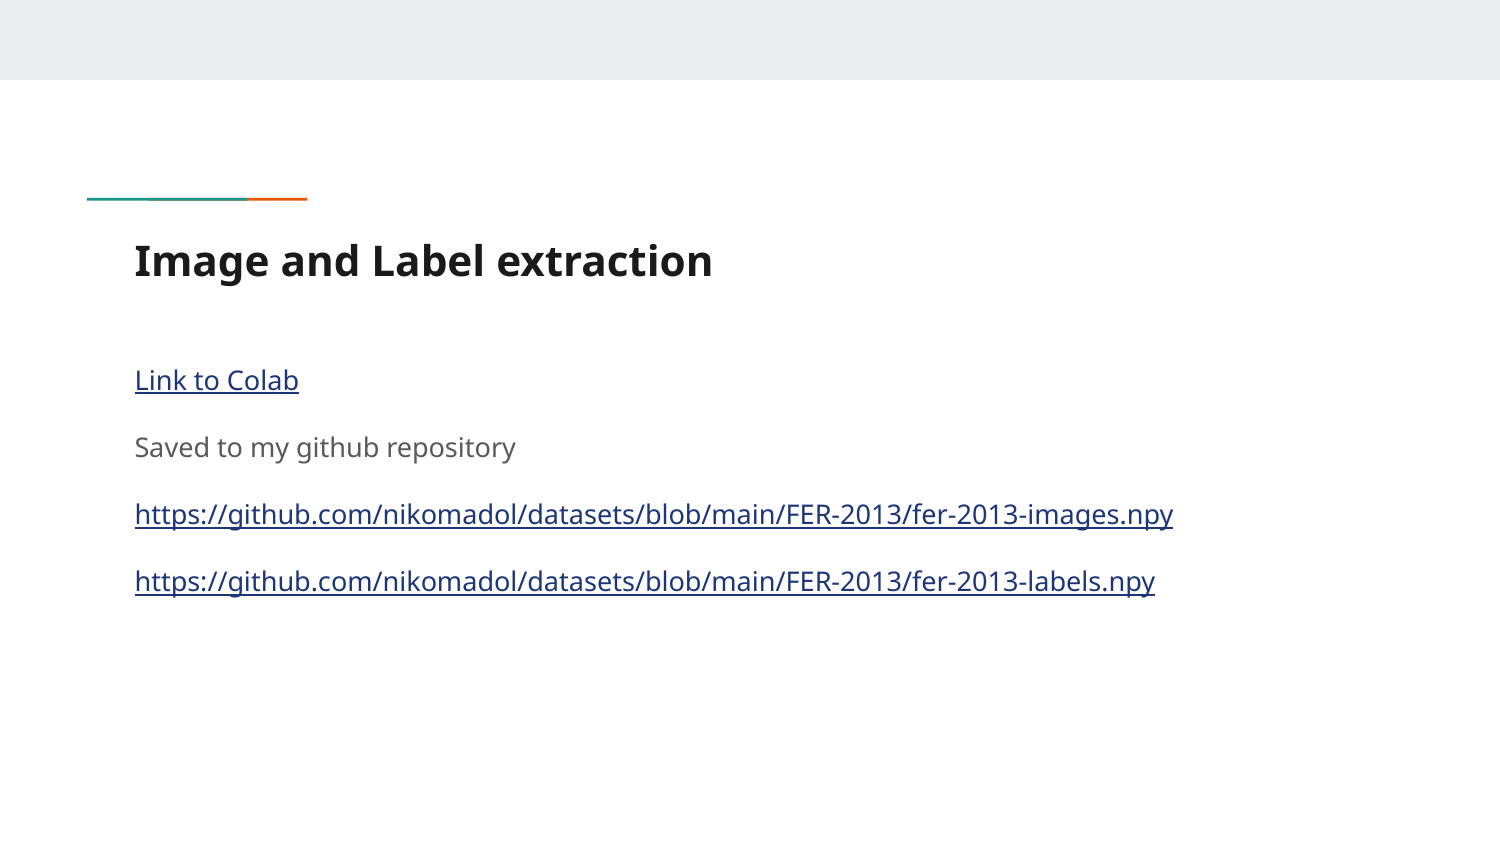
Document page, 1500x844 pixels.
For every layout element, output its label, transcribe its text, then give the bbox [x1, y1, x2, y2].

list Link to Colab Saved to my github repository https://github.com/nikomadol/datasets/blob/main/FER-2013/fer-2013-images.npy https://github.com/nikomadol/datasets/blob/main/FER-2013/fer-2013-labels.npy [119, 341, 1381, 712]
title Image and Label extraction [119, 216, 1381, 305]
